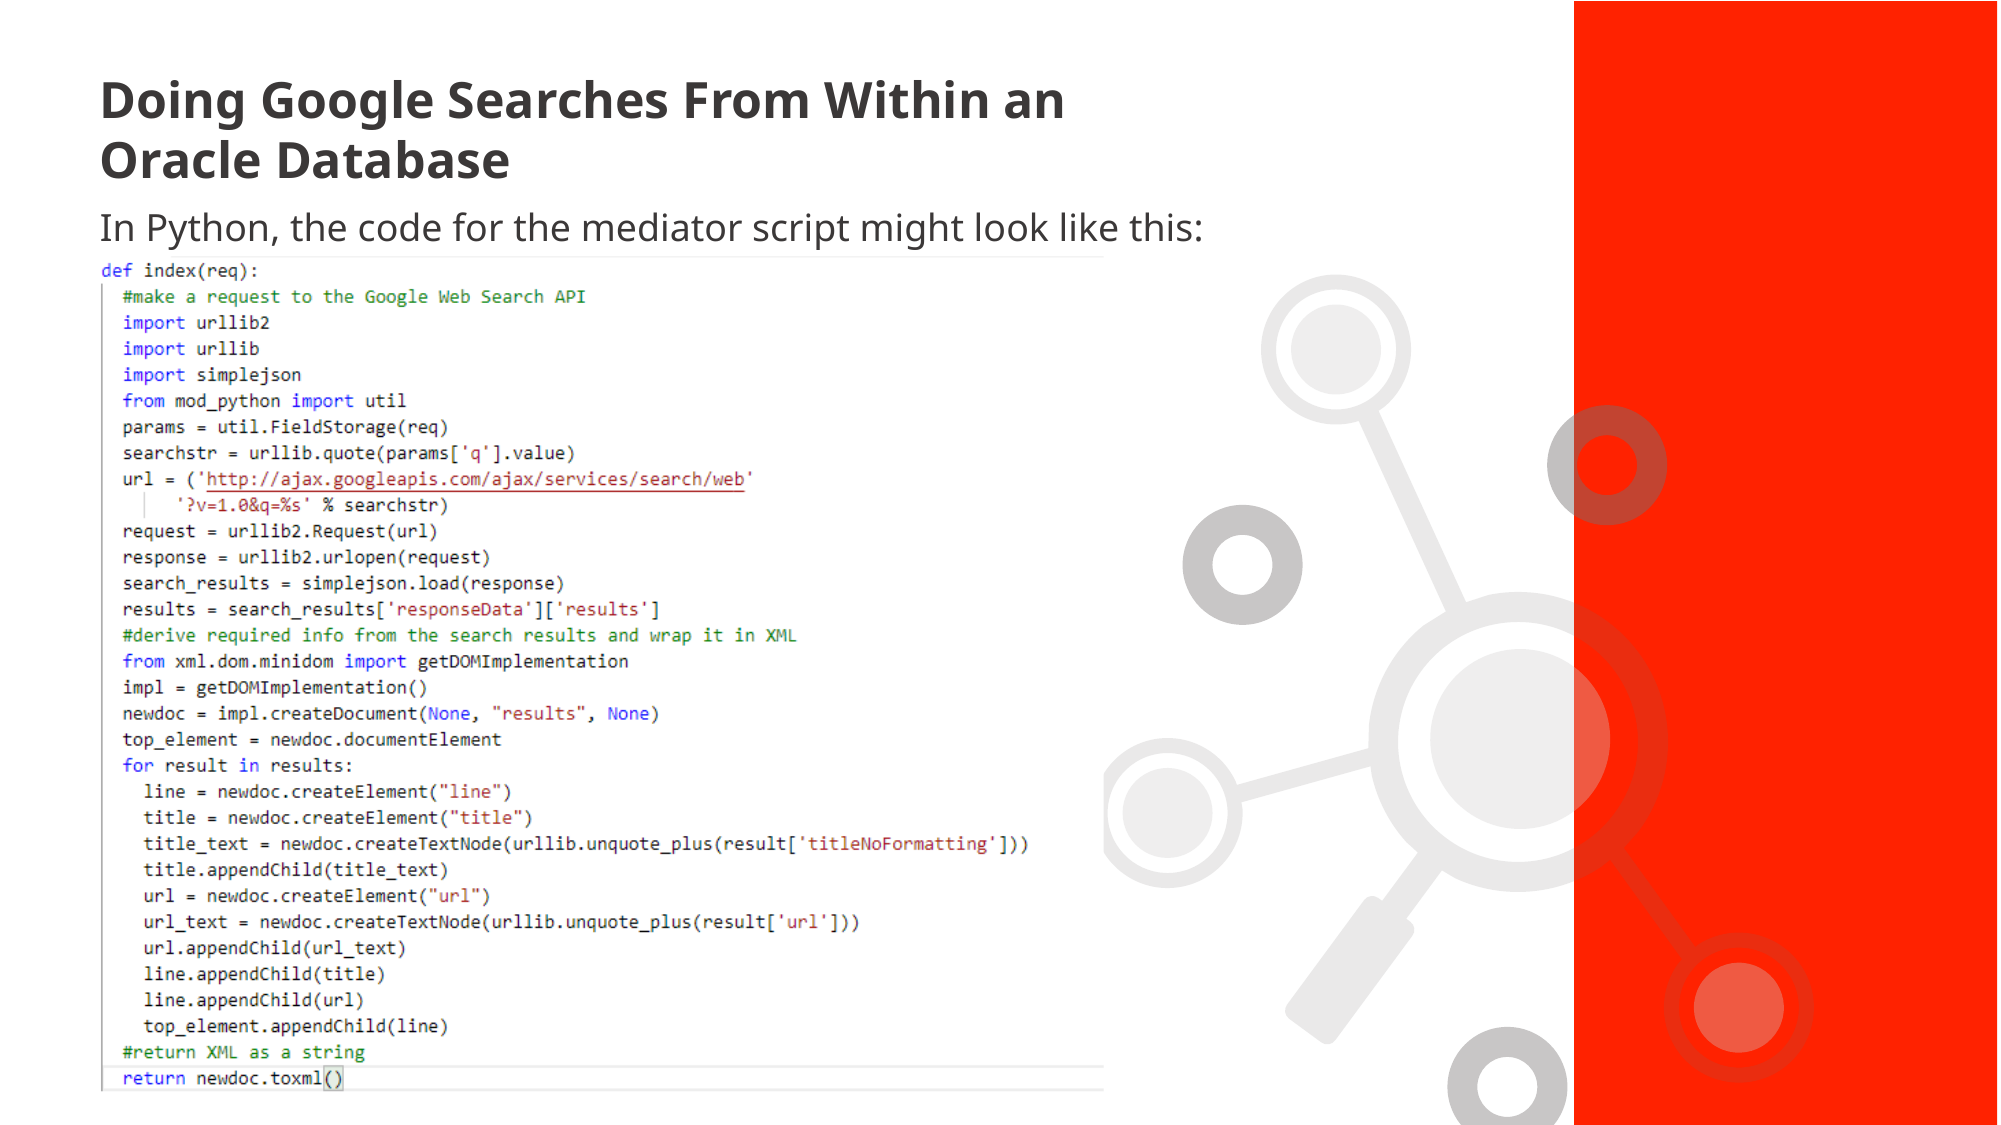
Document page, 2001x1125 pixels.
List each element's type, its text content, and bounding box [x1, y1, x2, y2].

text_box Doing Google Searches From Within an Oracle Database [85, 60, 1198, 196]
text_box In Python, the code for the mediator script might look like this: [85, 196, 1536, 256]
picture [92, 256, 1104, 1104]
text_box [1573, 0, 1998, 1125]
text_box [1104, 304, 1784, 1125]
